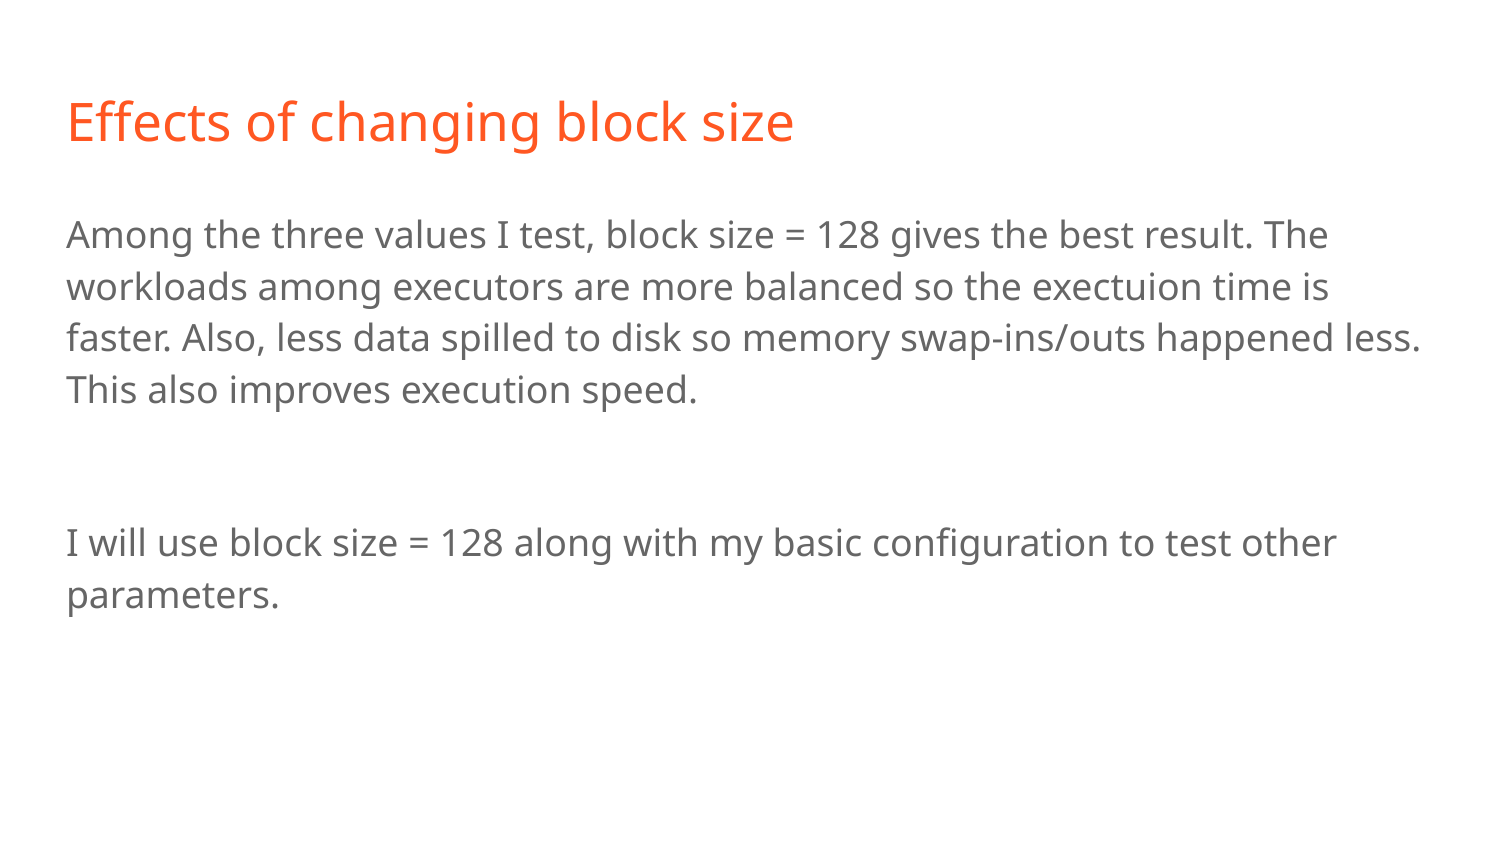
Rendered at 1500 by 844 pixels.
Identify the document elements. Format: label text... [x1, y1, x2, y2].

title Effects of changing block size [51, 72, 1449, 167]
list Among the three values I test, block size = 128 gives the best result. The workloads among executors are more balanced so the exectuion time is faster. Also, less data spilled to disk so memory swap-ins/outs happened less. This also improves execution speed. I will use block size = 128 along with my basic configuration to test other parameters. [51, 189, 1449, 750]
